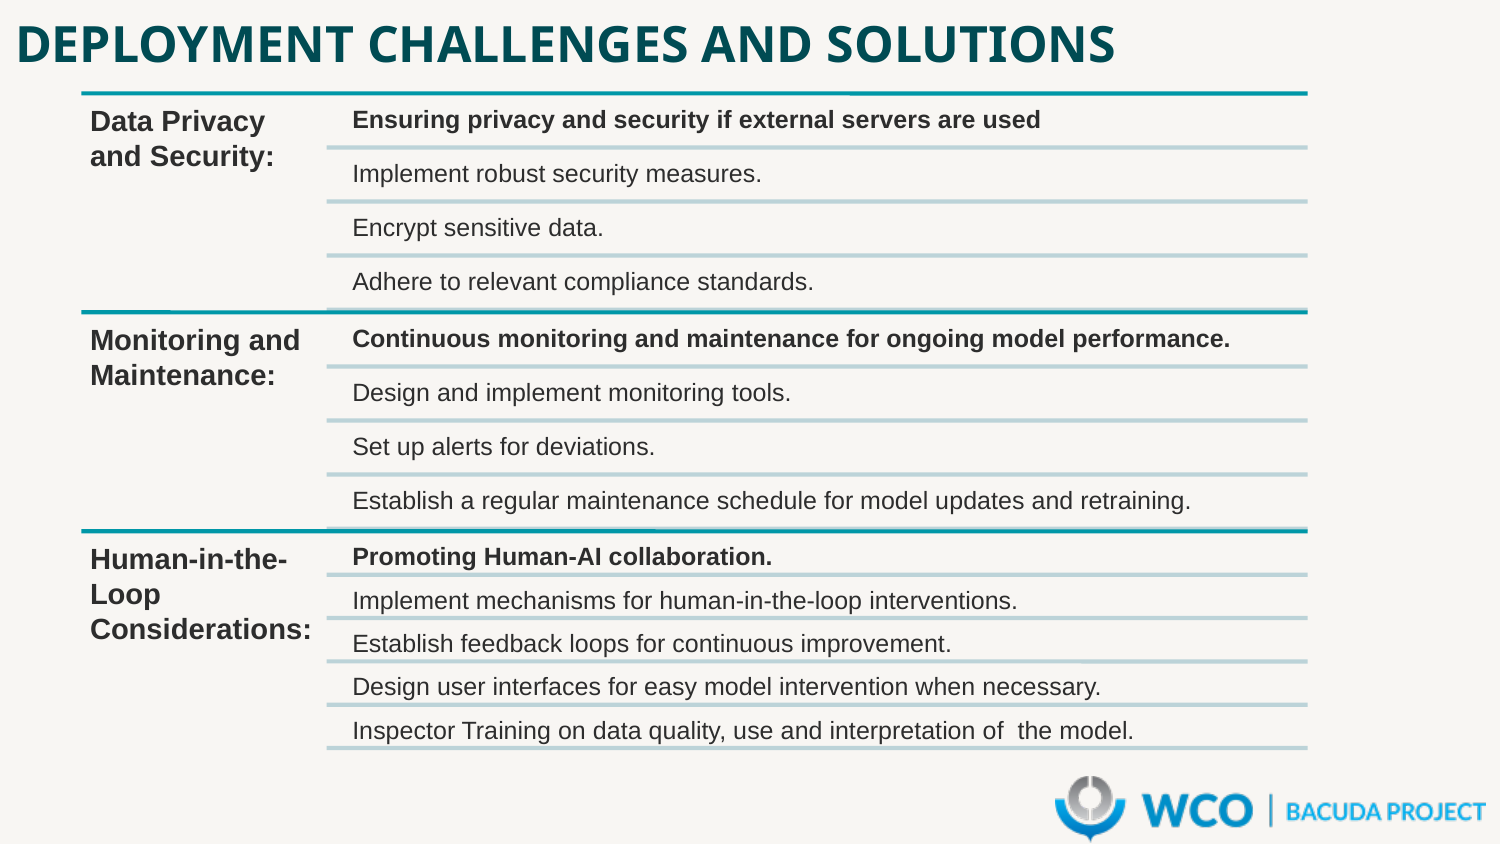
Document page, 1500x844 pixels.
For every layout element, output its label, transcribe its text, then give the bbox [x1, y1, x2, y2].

title DEPLOYMENT CHALLENGES AND SOLUTIONS [0, 0, 1398, 92]
picture [1054, 776, 1486, 843]
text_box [80, 92, 1308, 751]
